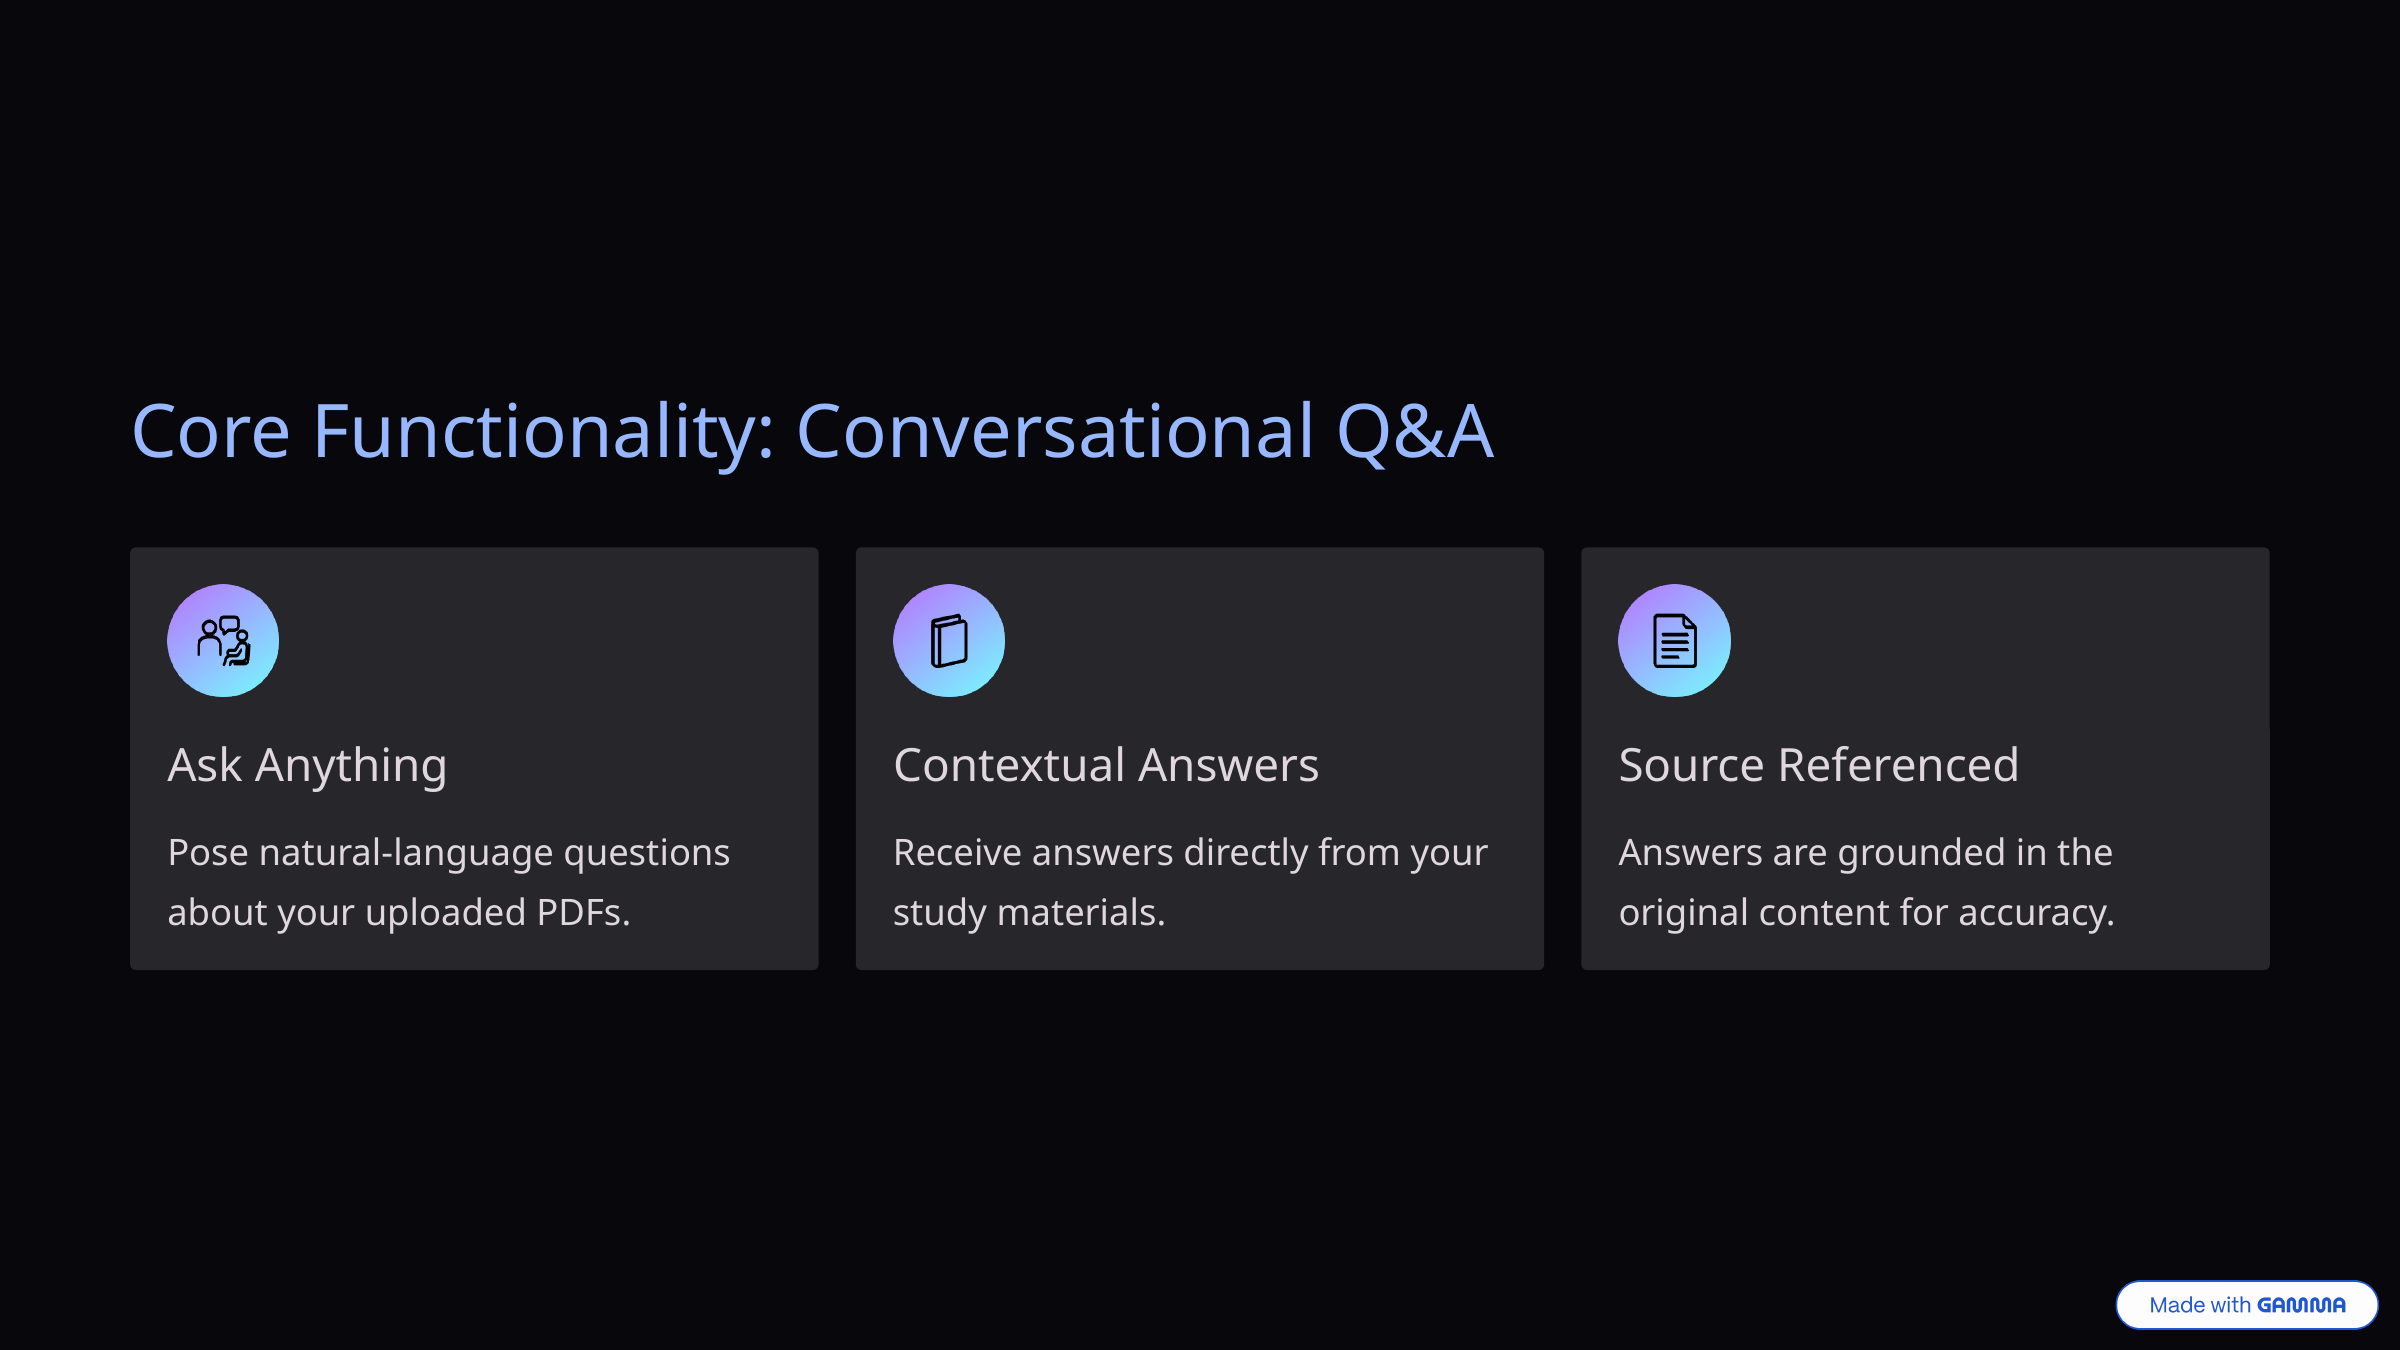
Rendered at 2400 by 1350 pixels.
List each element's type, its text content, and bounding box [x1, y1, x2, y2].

picture [167, 584, 279, 697]
text_box Core Functionality: Conversational Q&A [130, 379, 1635, 473]
text_box [130, 547, 819, 971]
text_box Ask Anything [167, 733, 633, 792]
text_box Contextual Answers [893, 733, 1371, 792]
text_box [855, 547, 1545, 971]
text_box [1581, 547, 2270, 971]
text_box Source Referenced [1618, 733, 2084, 792]
text_box Receive answers directly from your study materials. [892, 813, 1507, 933]
text_box Pose natural-language questions about your uploaded PDFs. [167, 813, 782, 933]
text_box Answers are grounded in the original content for accuracy. [1618, 813, 2233, 933]
picture [892, 584, 1005, 697]
picture [2106, 1271, 2389, 1339]
picture [1618, 584, 1731, 697]
